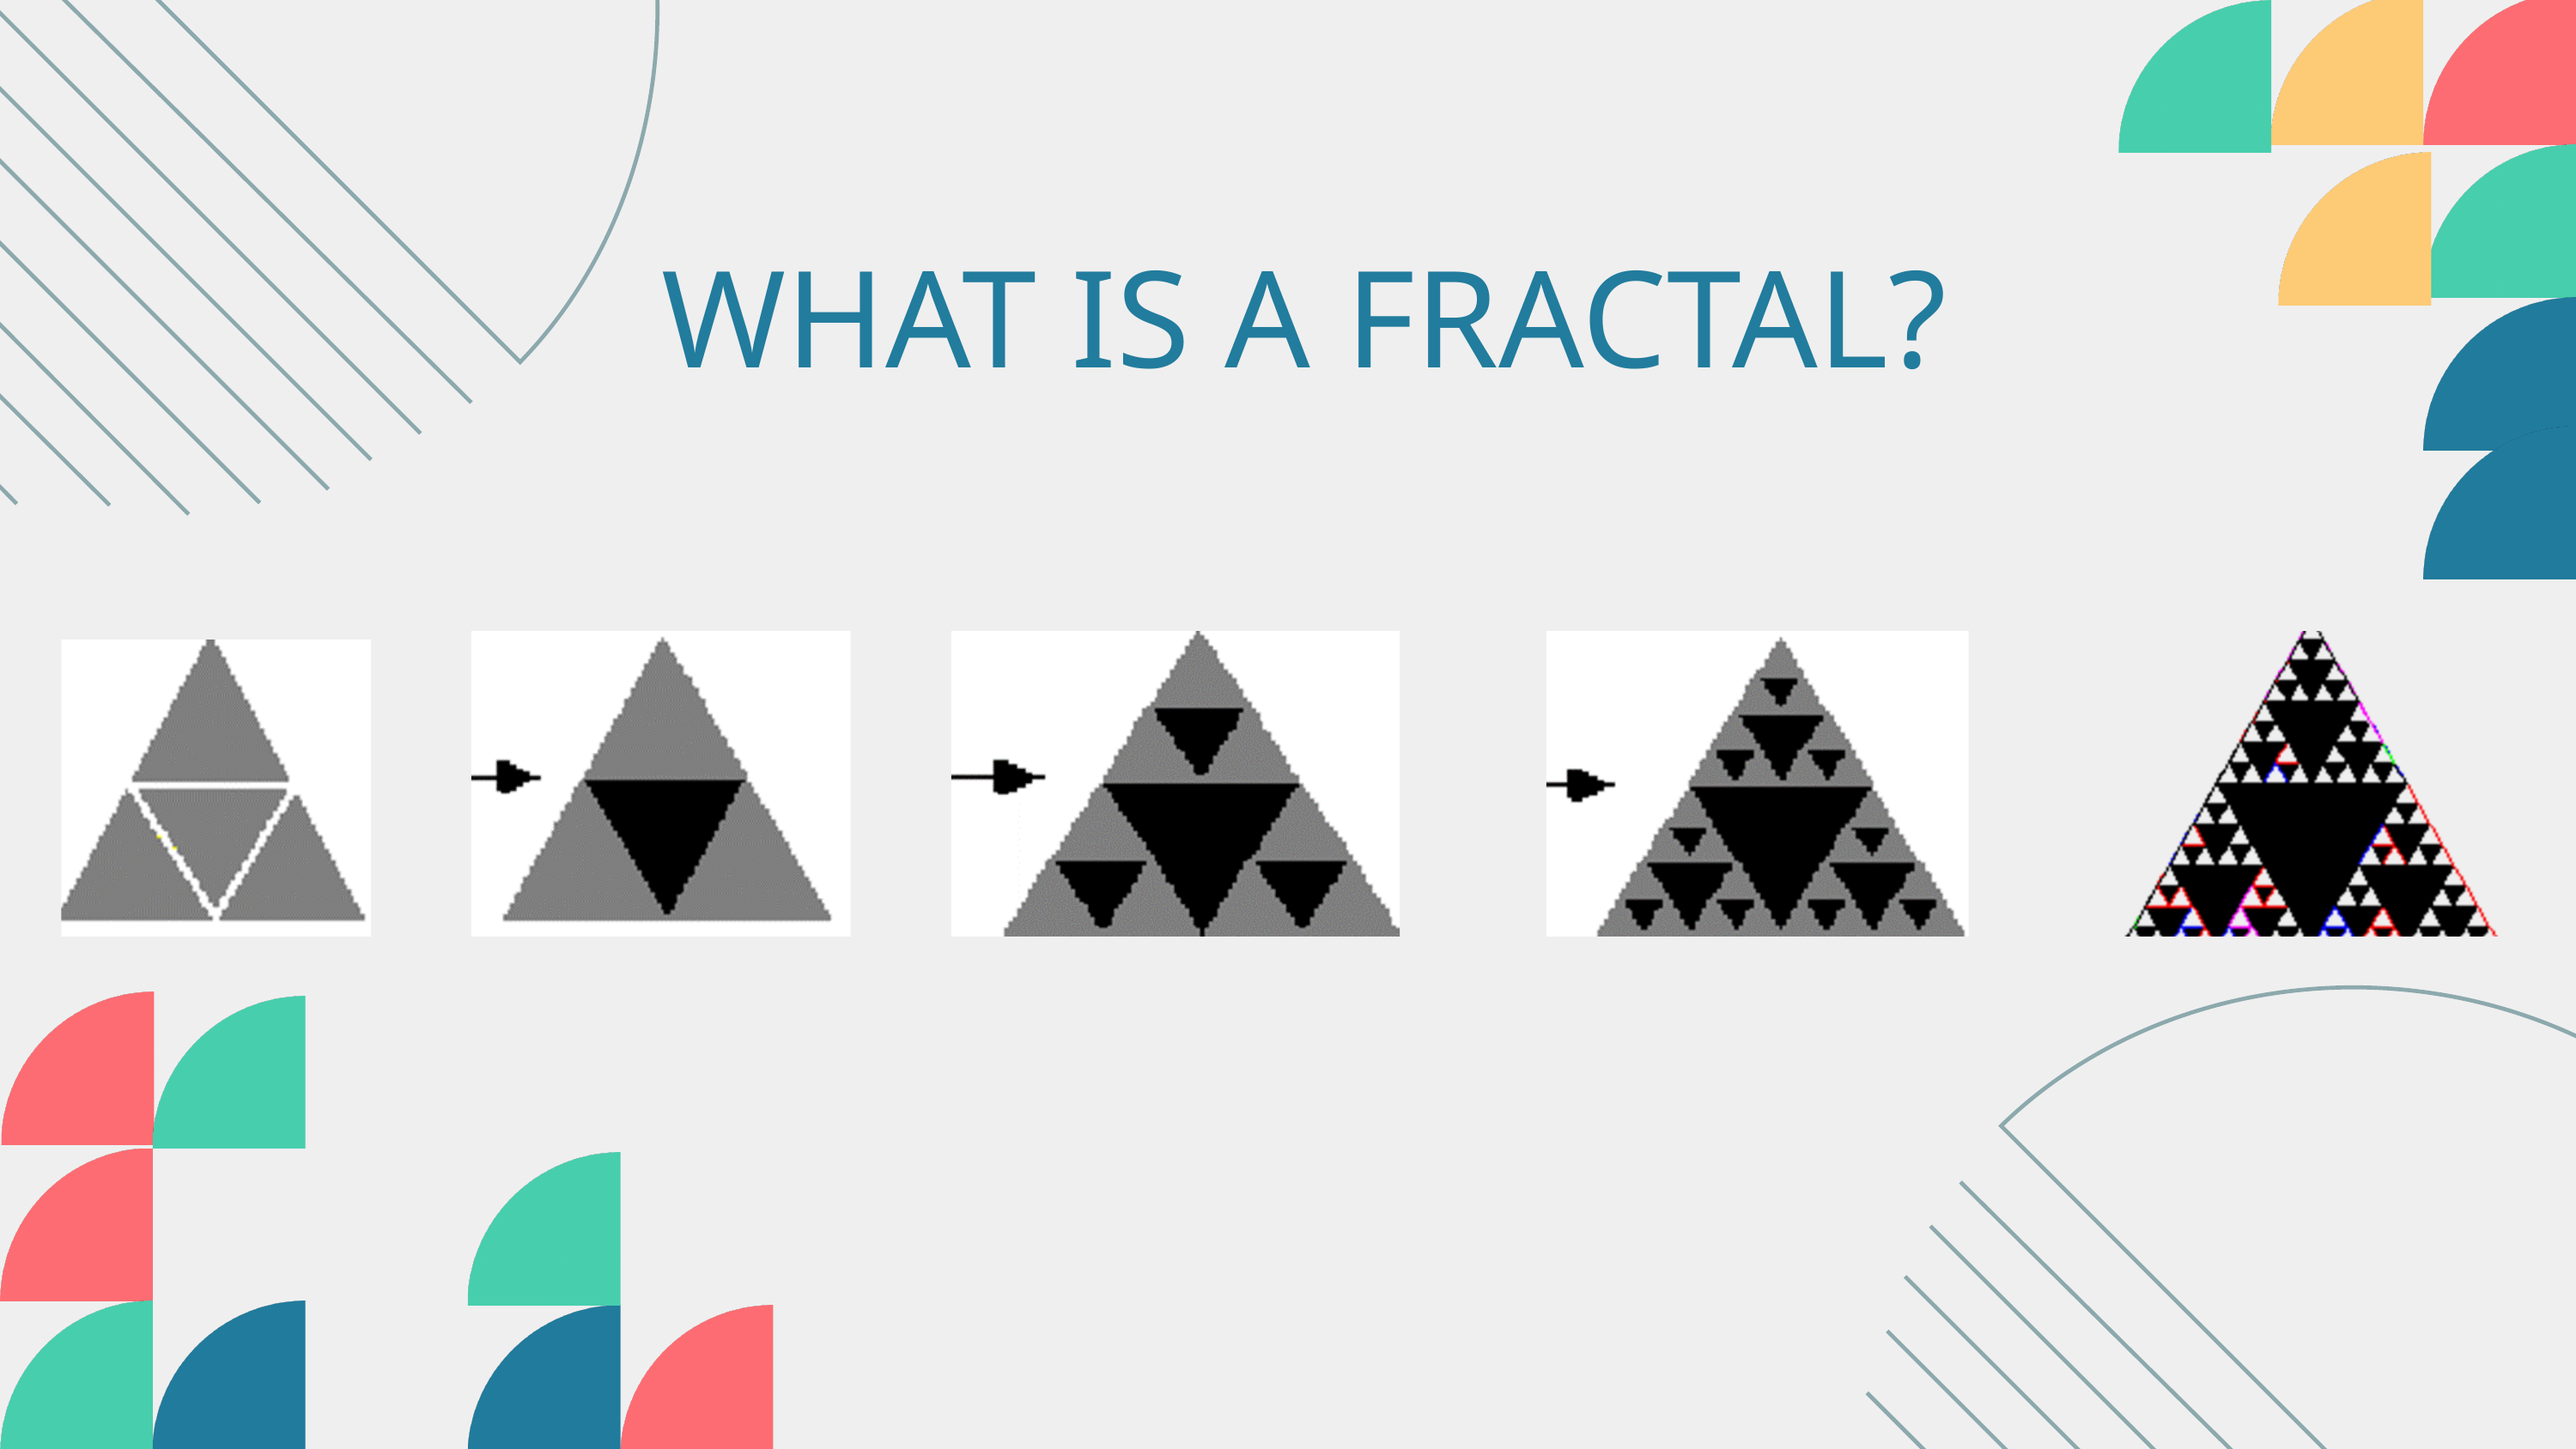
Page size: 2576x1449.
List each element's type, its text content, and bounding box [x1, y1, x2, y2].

text_box [2424, 0, 2576, 144]
text_box [2423, 426, 2576, 579]
text_box [2114, 631, 2506, 937]
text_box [0, 0, 851, 67]
text_box [951, 631, 1400, 937]
text_box [1, 991, 155, 1145]
text_box [467, 1152, 621, 1306]
text_box [2278, 152, 2432, 306]
text_box [0, 1149, 153, 1300]
text_box WHAT IS A FRACTAL? [398, 260, 2210, 395]
text_box [0, 1300, 152, 1449]
text_box [61, 640, 372, 937]
text_box [471, 631, 851, 937]
text_box [1546, 631, 1969, 937]
text_box [152, 996, 306, 1149]
text_box [467, 1306, 620, 1449]
text_box [2272, 0, 2424, 145]
text_box [2423, 144, 2576, 297]
text_box [152, 1300, 306, 1449]
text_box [2025, 1066, 2576, 1449]
text_box [2118, 0, 2272, 153]
text_box [2423, 297, 2576, 426]
text_box [620, 1305, 774, 1449]
